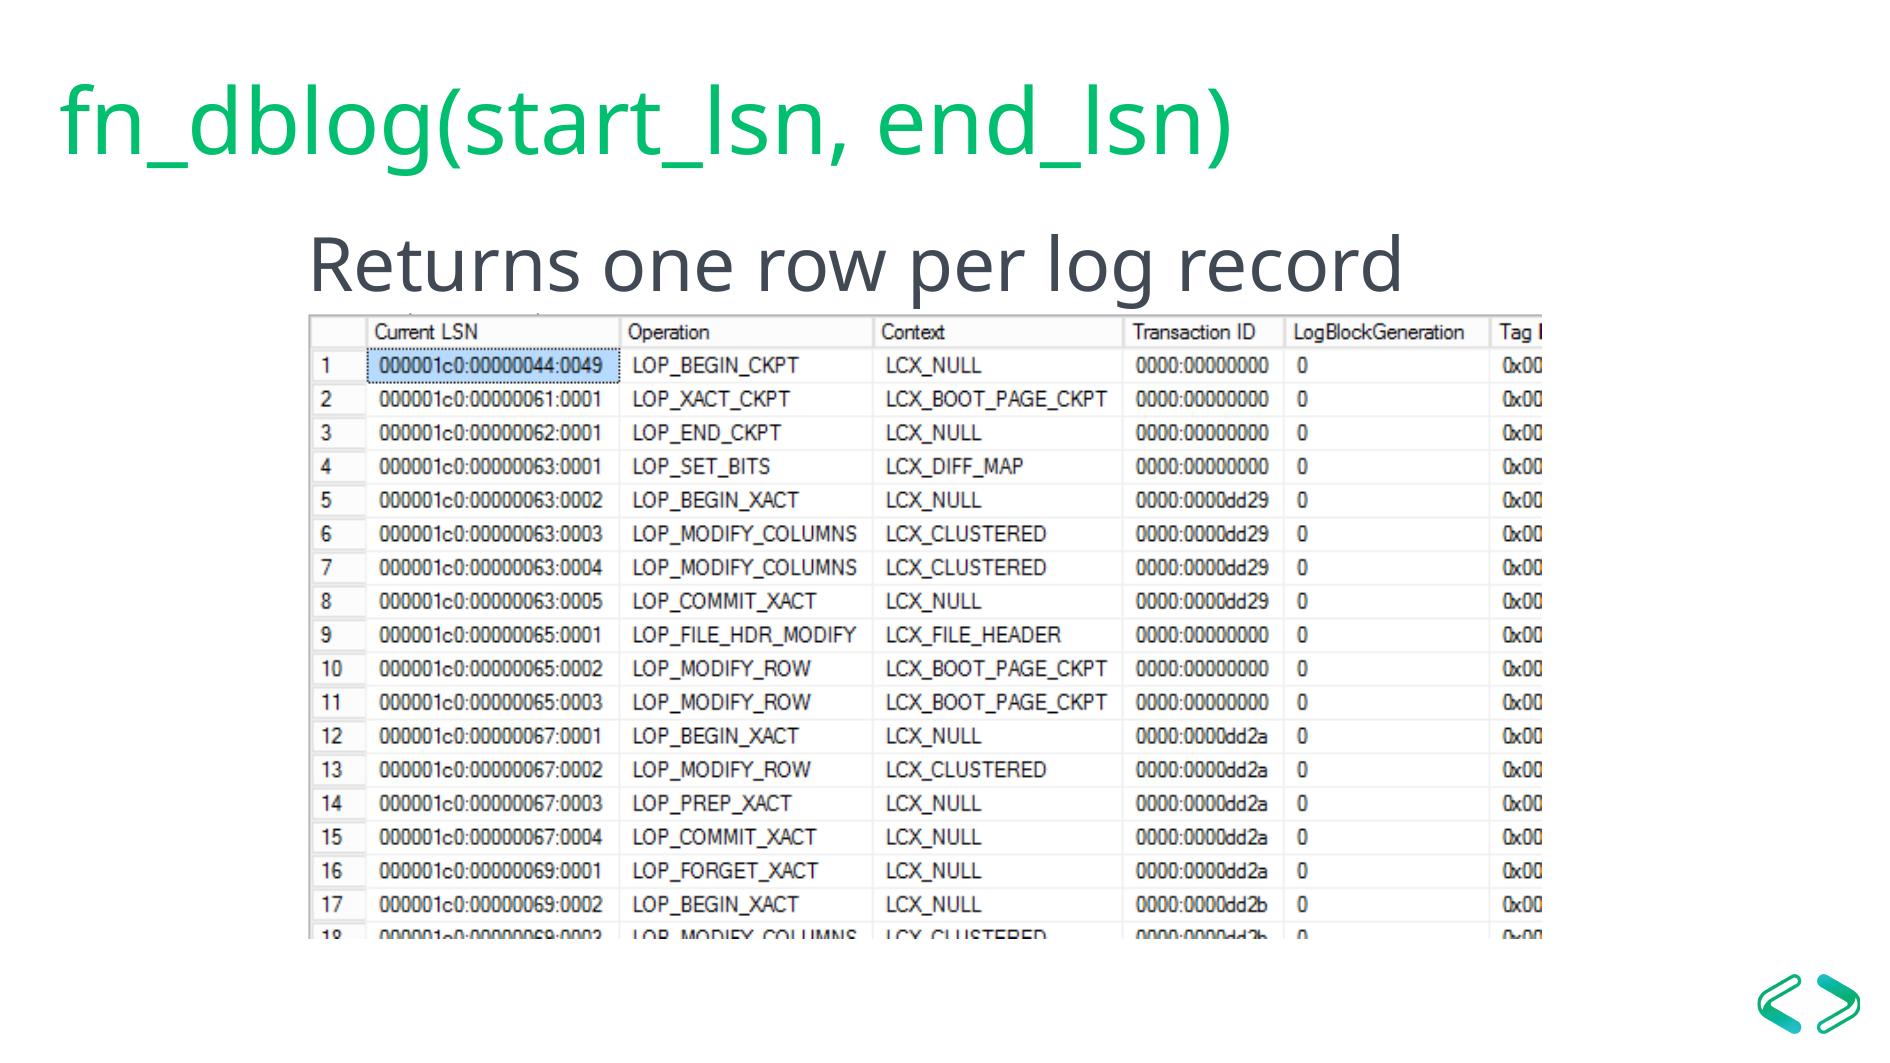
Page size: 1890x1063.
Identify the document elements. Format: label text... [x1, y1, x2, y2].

list Returns one row per log record [307, 216, 1583, 326]
title fn_dblog(start_lsn, end_lsn) [59, 59, 1831, 178]
picture [306, 313, 1542, 940]
